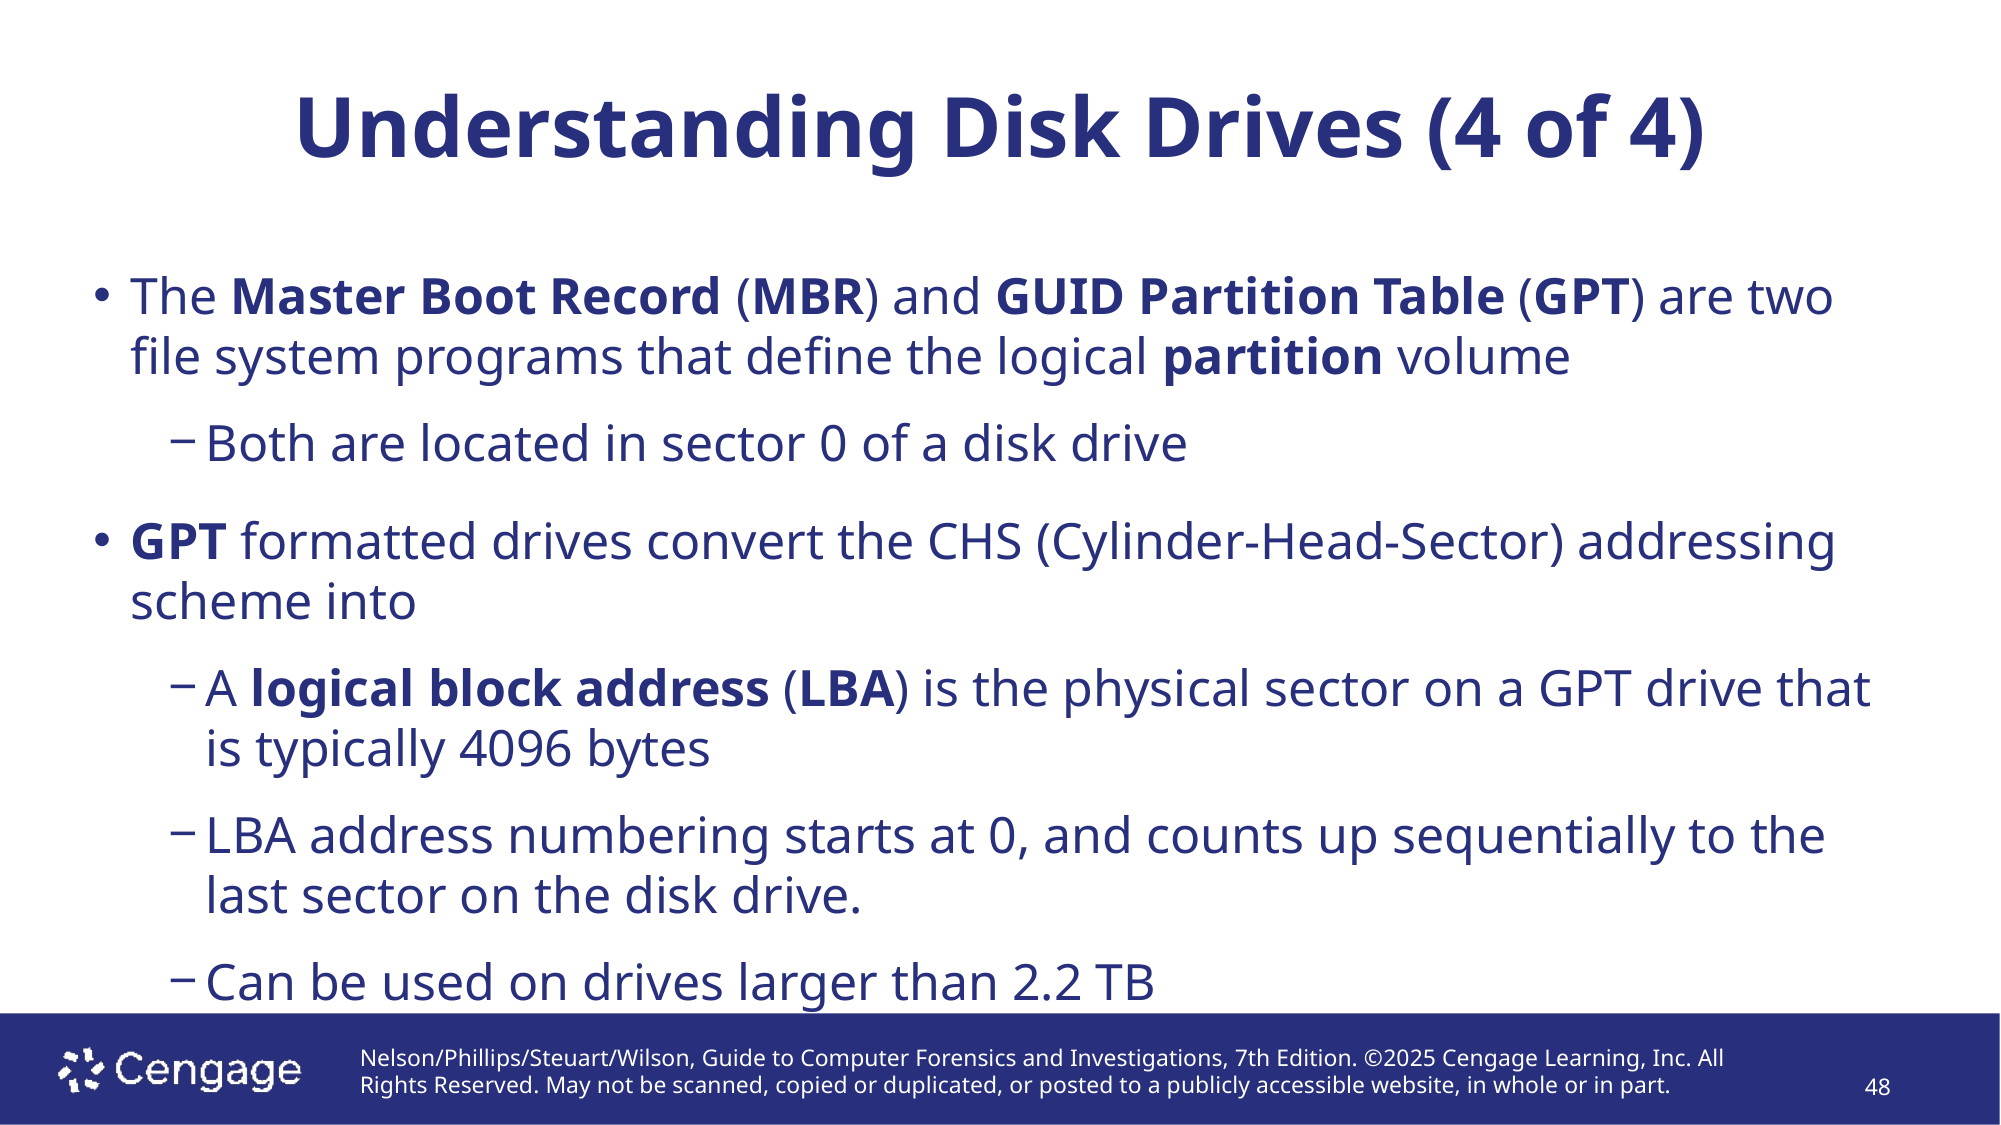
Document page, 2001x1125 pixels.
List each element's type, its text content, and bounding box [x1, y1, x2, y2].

picture [30, 1020, 329, 1121]
title Understanding Disk Drives (4 of 4) [78, 77, 1923, 257]
list The Master Boot Record (MBR) and GUID Partition Table (GPT) are two file system programs that define the logical partition volume Both are located in sector 0 of a disk drive GPT formatted drives convert the CHS (Cylinder-Head-Sector) addressing scheme into A logical block address (LBA) is the physical sector on a GPT drive that is typically 4096 bytes LBA address numbering starts at 0, and counts up sequentially to the last sector on the disk drive. Can be used on drives larger than 2.2 TB [78, 257, 1923, 1013]
